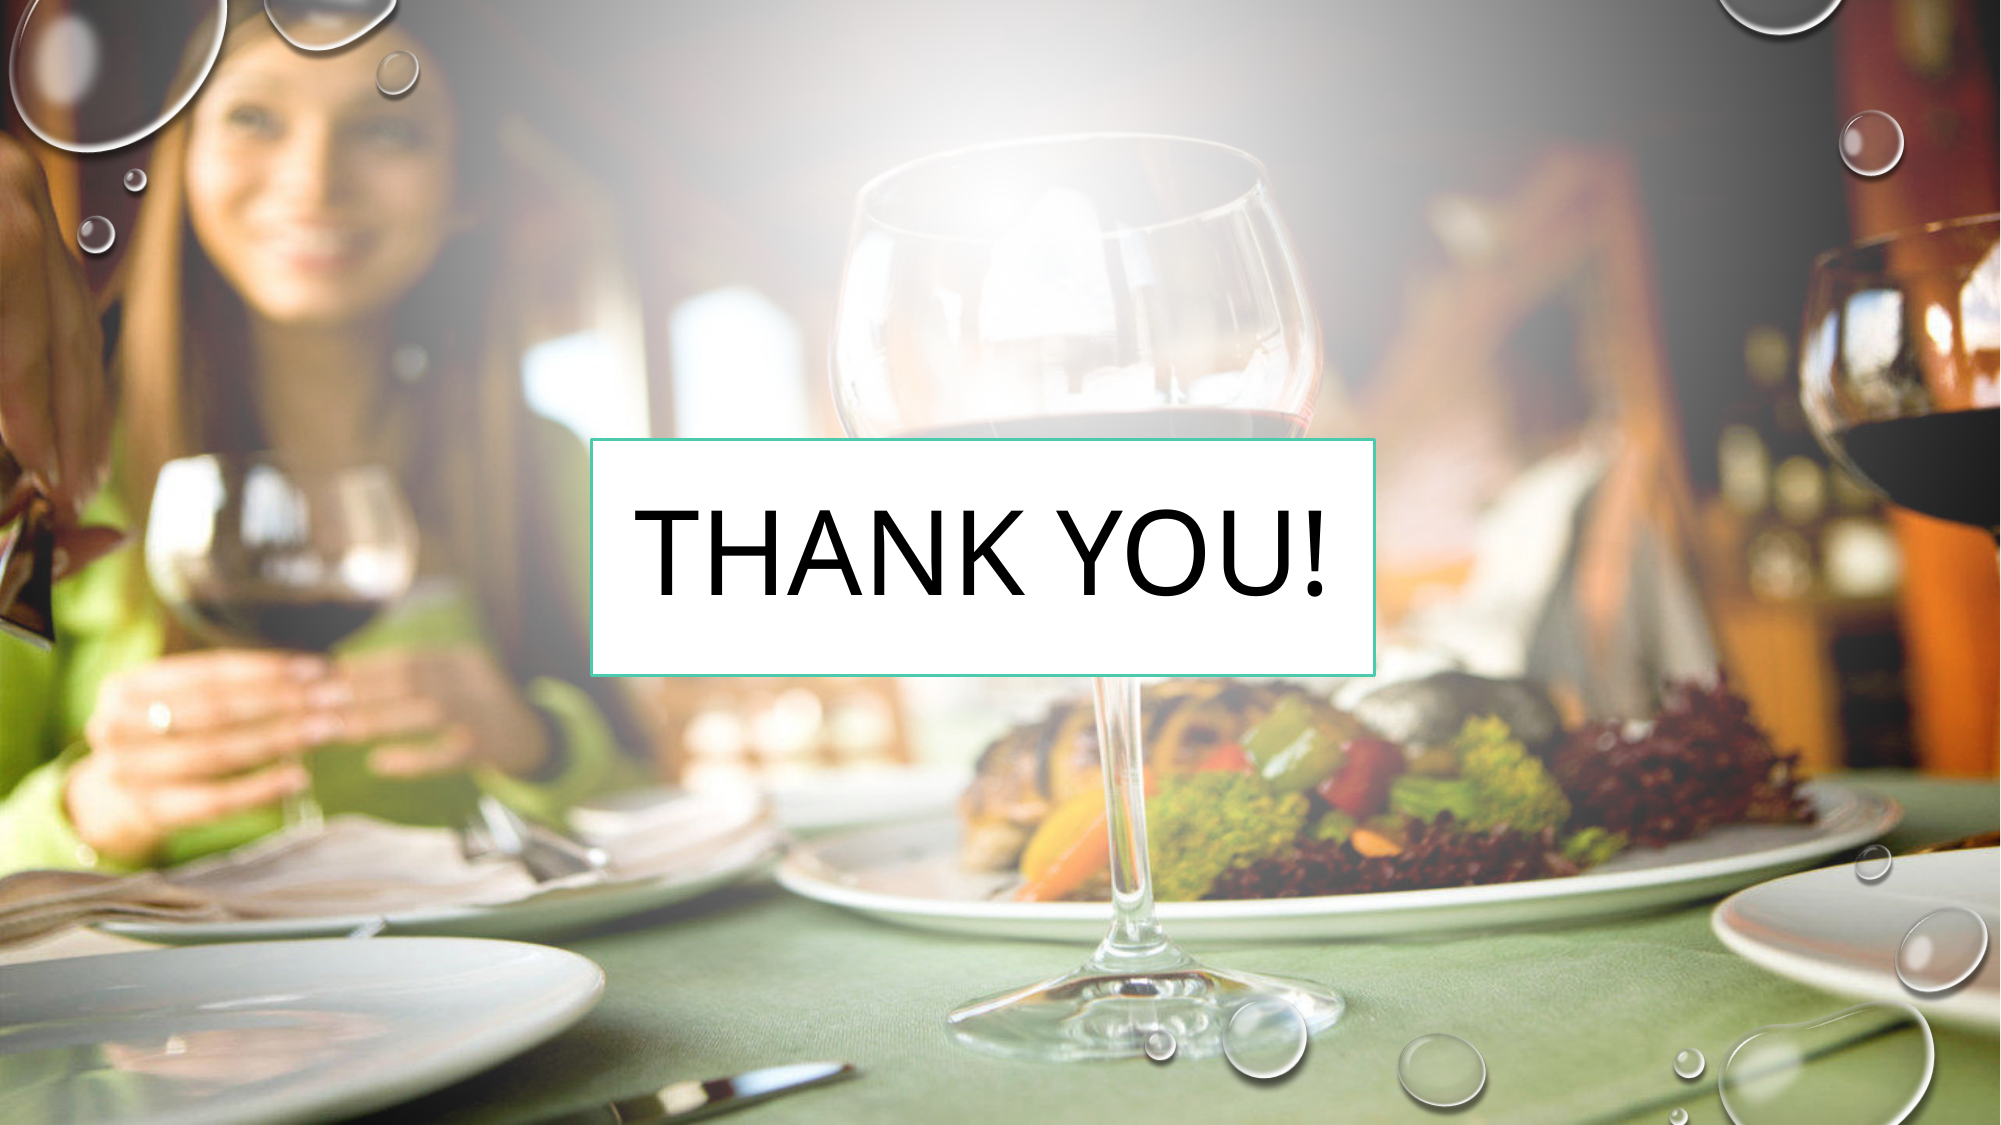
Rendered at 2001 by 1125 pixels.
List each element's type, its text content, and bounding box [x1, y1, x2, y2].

title Thank you! [590, 438, 1376, 677]
picture [0, 0, 2001, 1125]
